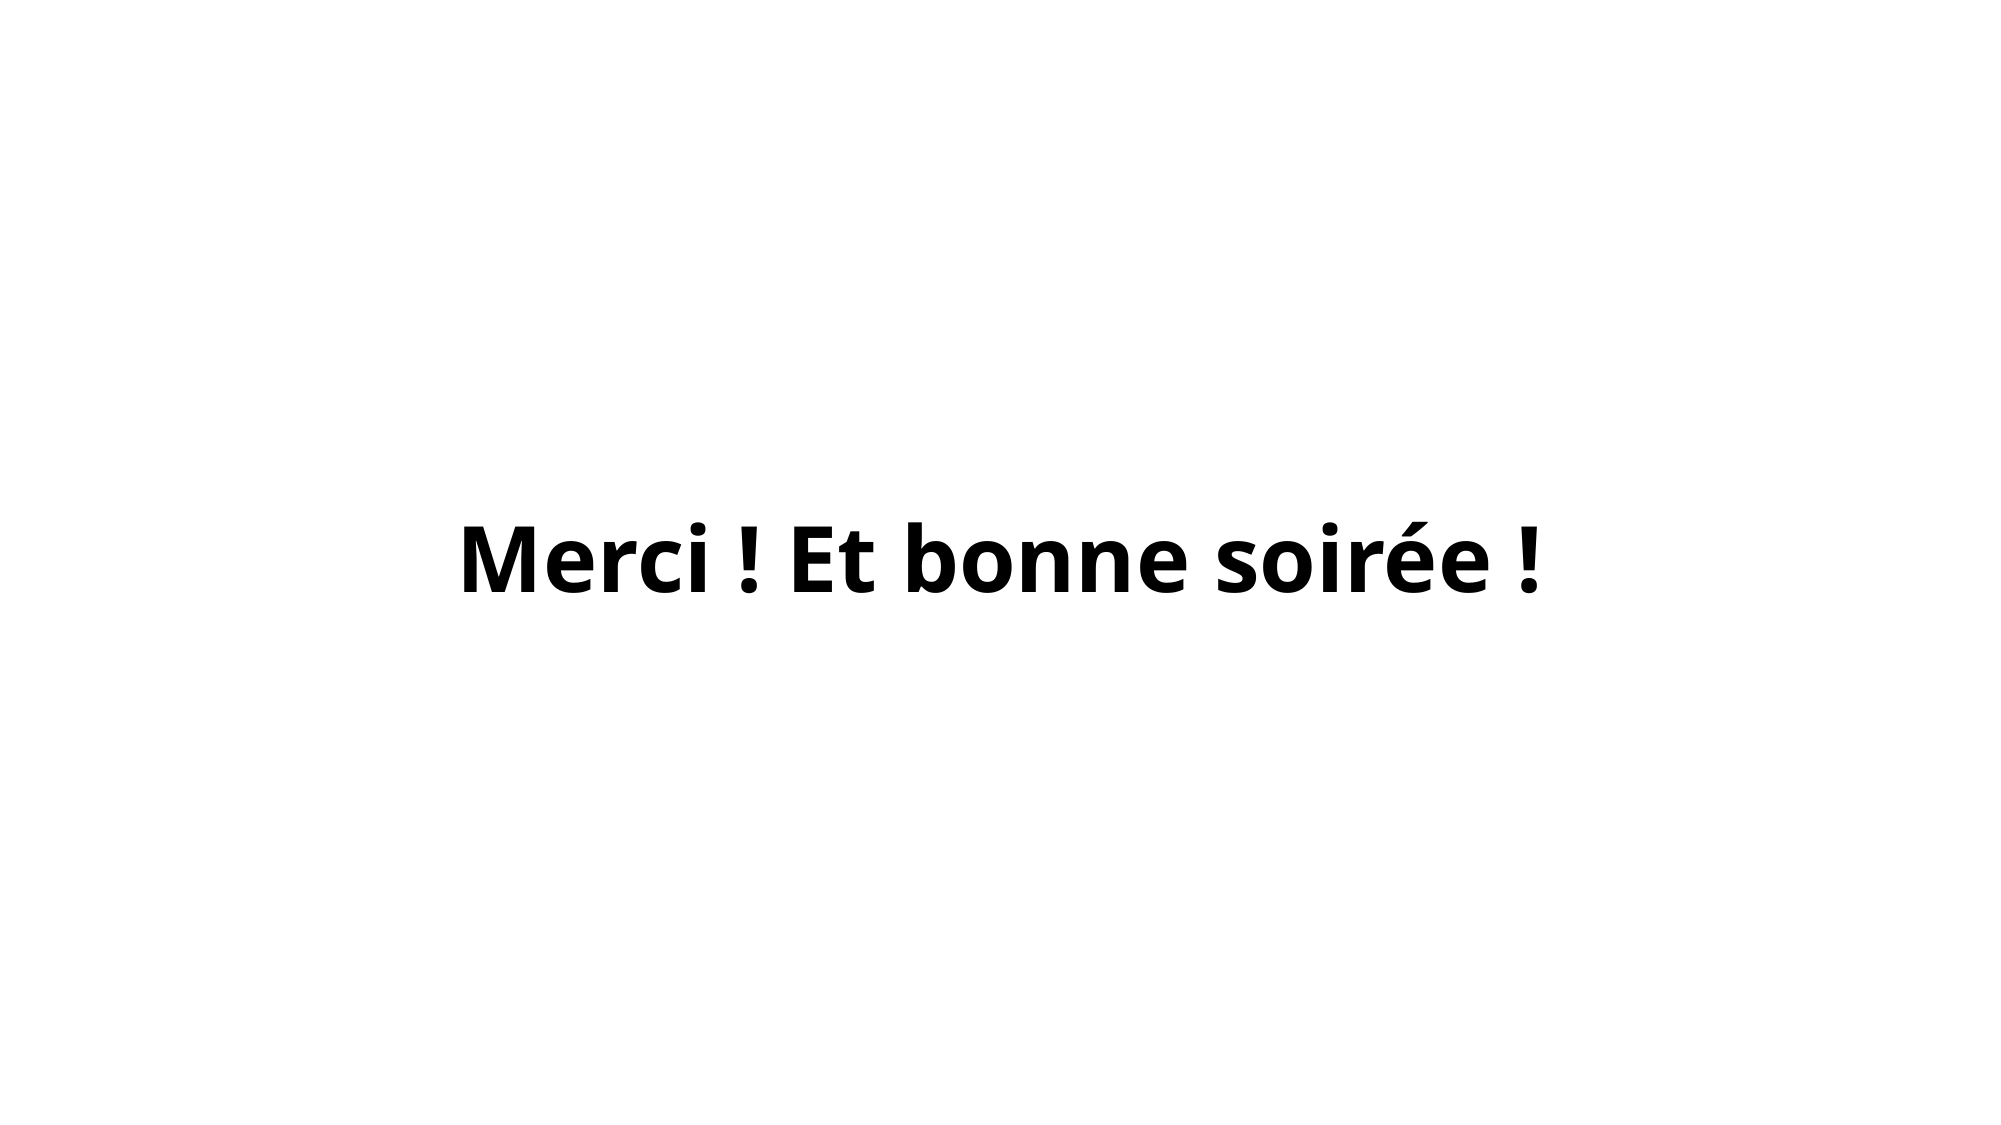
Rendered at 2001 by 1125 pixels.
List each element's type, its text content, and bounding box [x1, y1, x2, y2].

title Merci ! Et bonne soirée ! [137, 453, 1863, 672]
